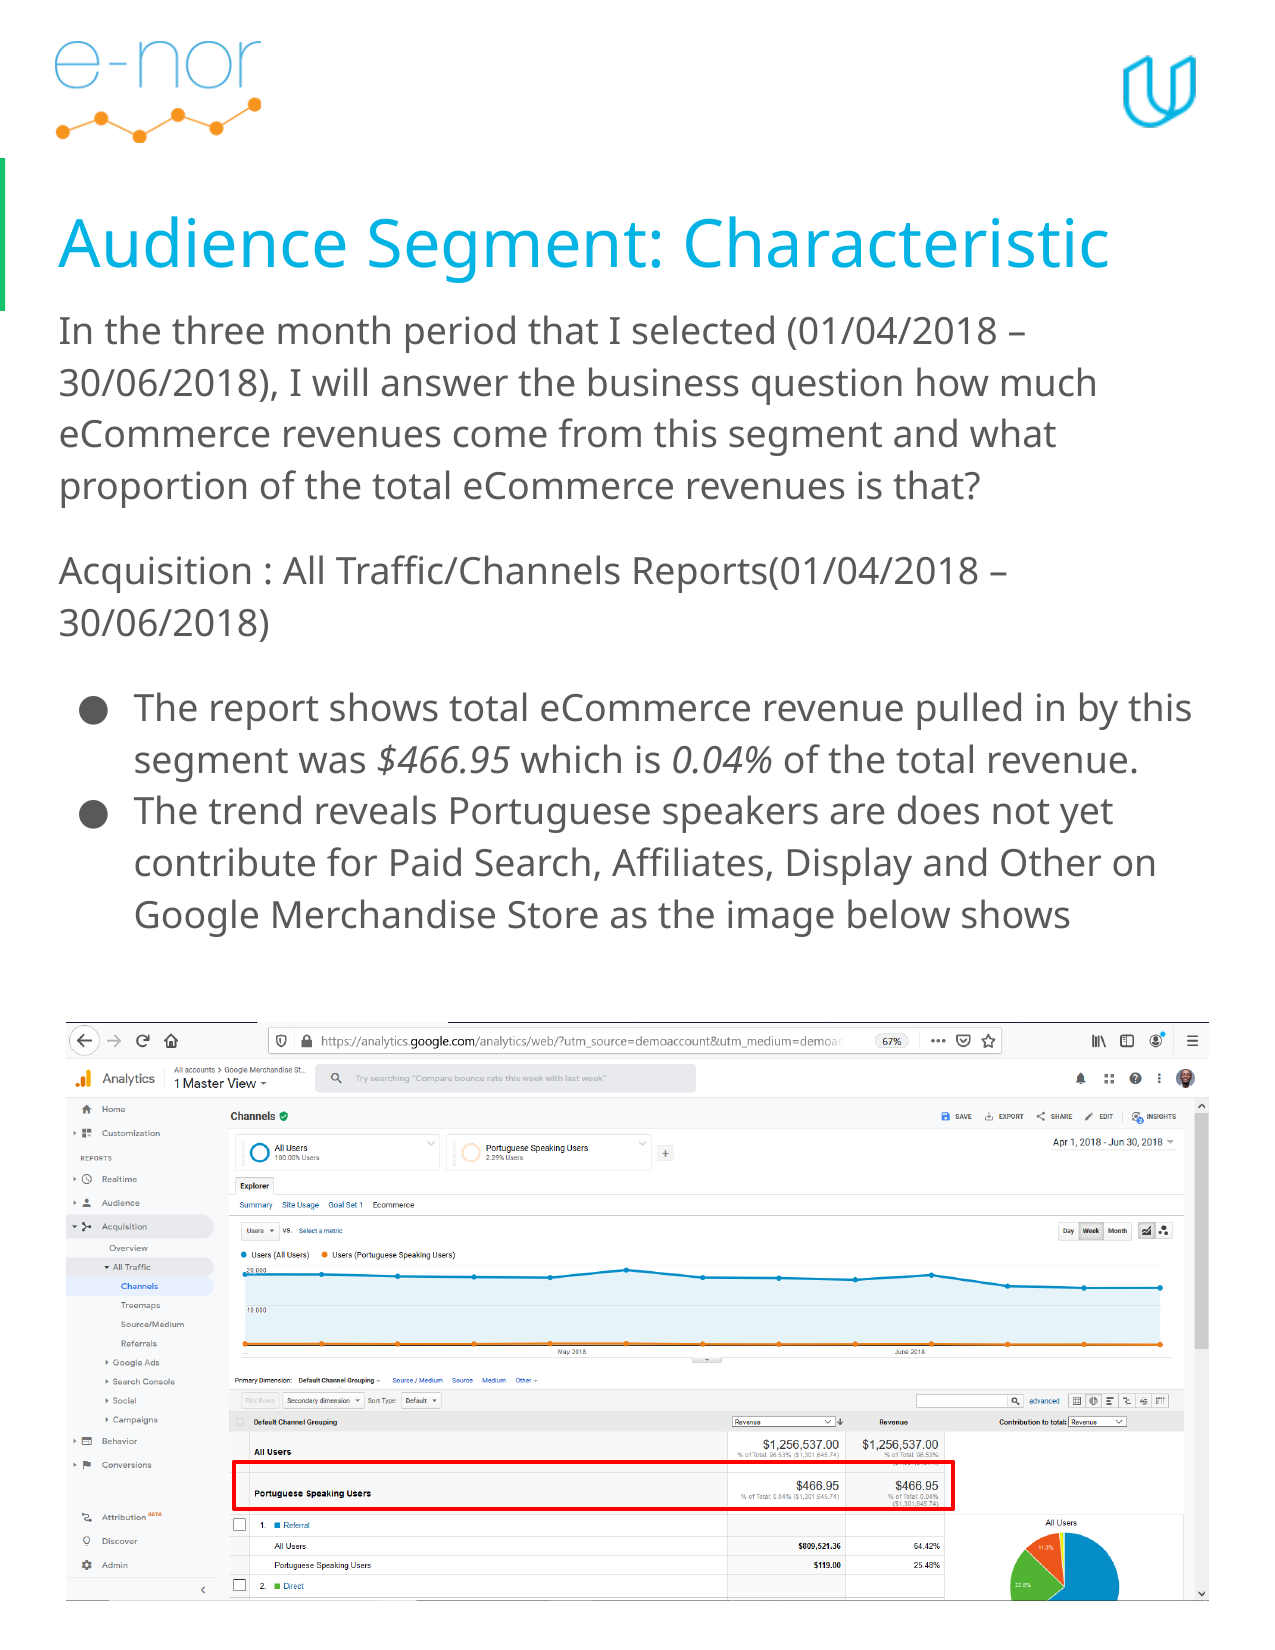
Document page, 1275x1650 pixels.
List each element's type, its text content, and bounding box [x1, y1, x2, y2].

picture [66, 1022, 1209, 1602]
picture [55, 41, 261, 142]
picture [1088, 20, 1232, 142]
title Audience Segment: Characteristic [43, 142, 1232, 285]
list In the three month period that I selected (01/04/2018 – 30/06/2018), I will answer the business question how much eCommerce revenues come from this segment and what proportion of the total eCommerce revenues is that? Acquisition : All Traffic/Channels Reports(01/04/2018 – 30/06/2018) The report shows total eCommerce revenue pulled in by this segment was $466.95 which is 0.04% of the total revenue. The trend reveals Portuguese speakers are does not yet contribute for Paid Search, Affiliates, Display and Other on Google Merchandise Store as the image below shows [43, 285, 1232, 1246]
